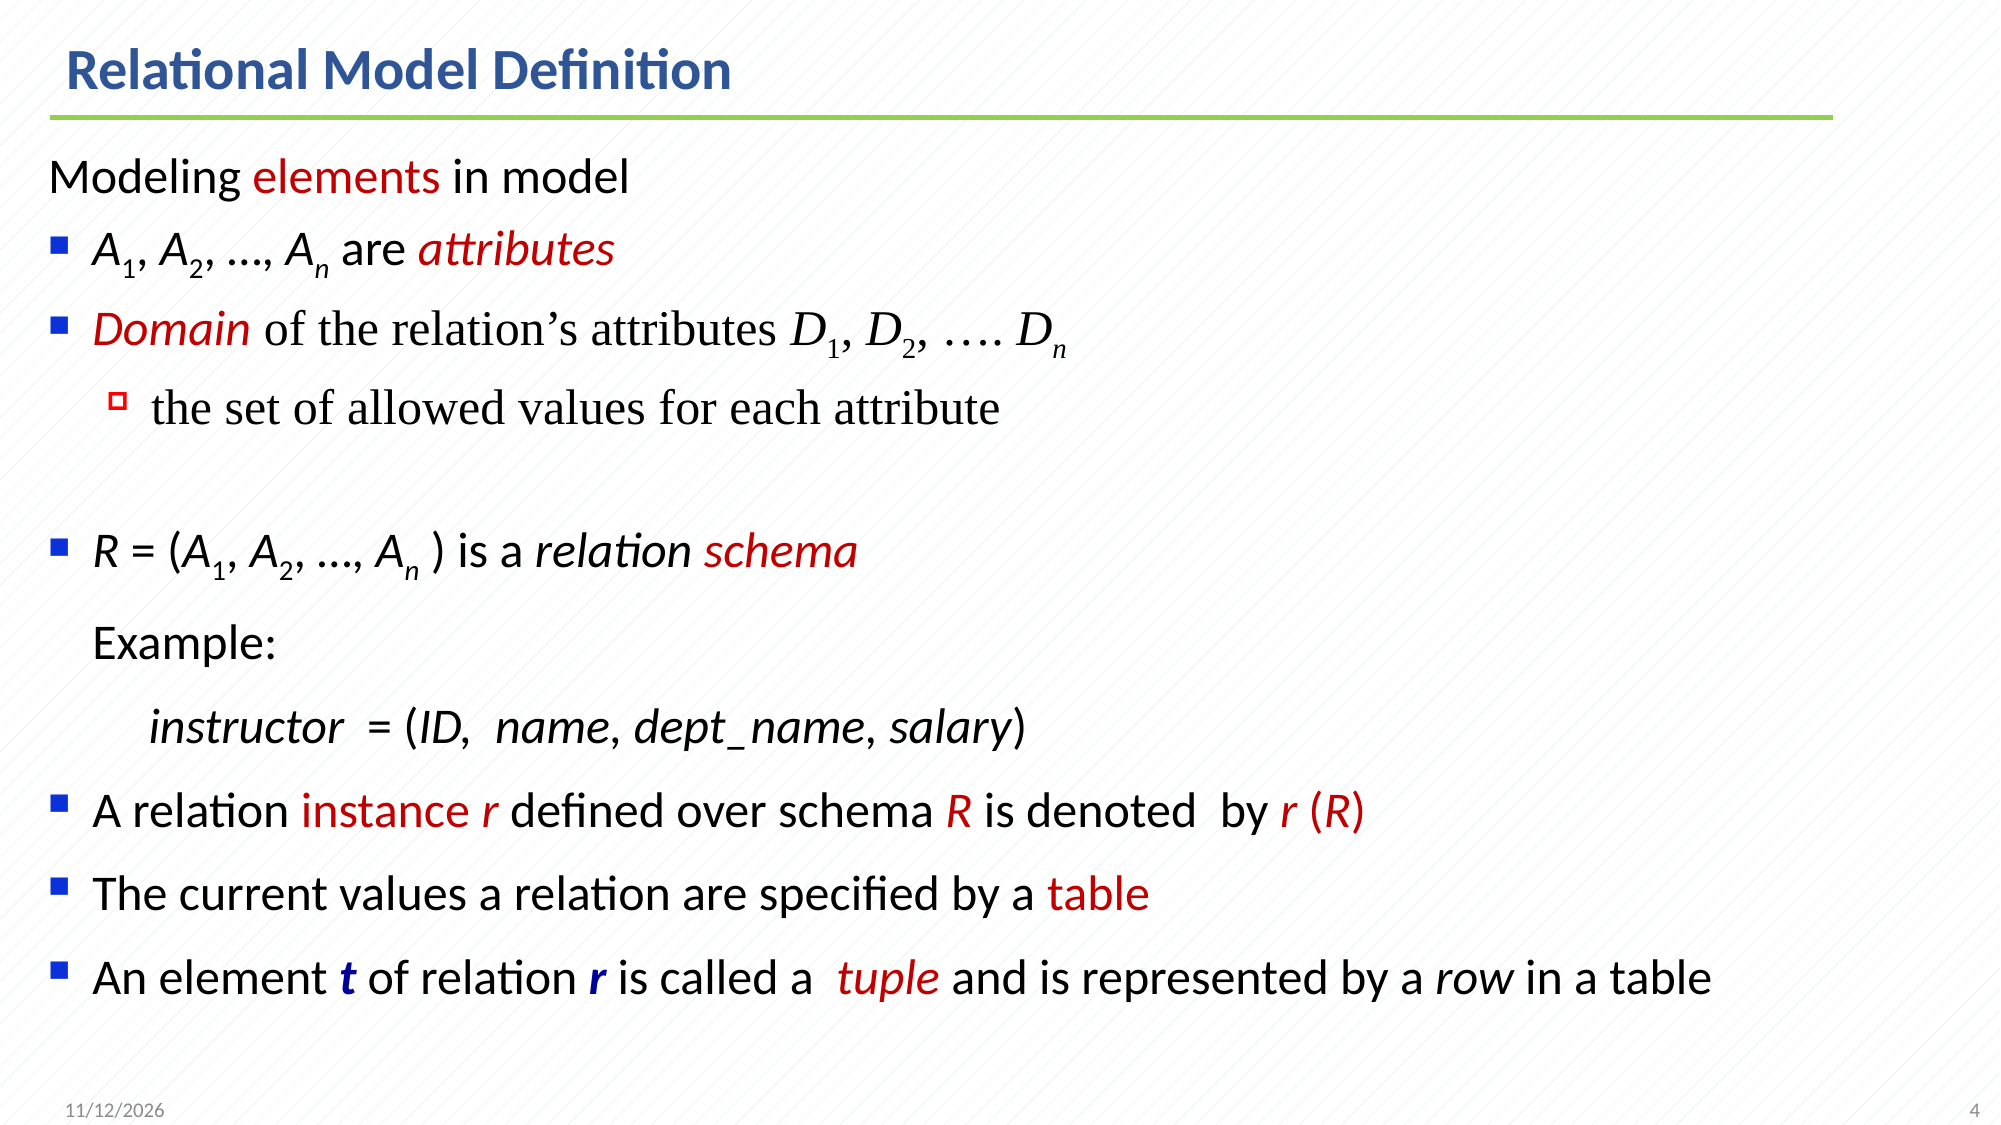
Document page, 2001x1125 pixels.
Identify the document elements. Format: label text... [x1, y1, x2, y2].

slide_number 4 [1545, 1079, 1996, 1125]
text_box Modeling elements in model A1, A2, …, An are attributes Domain of the relation’s attributes D1, D2, …. Dn the set of allowed values for each attribute R = (A1, A2, …, An ) is a relation schema Example: instructor = (ID, name, dept_name, salary) A relation instance r defined over schema R is denoted by r (R) The current values a relation are specified by a table An element t of relation r is called a tuple and is represented by a row in a table [33, 136, 1960, 1049]
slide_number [49, 1079, 500, 1125]
title Relational Model Definition [50, 13, 1949, 129]
